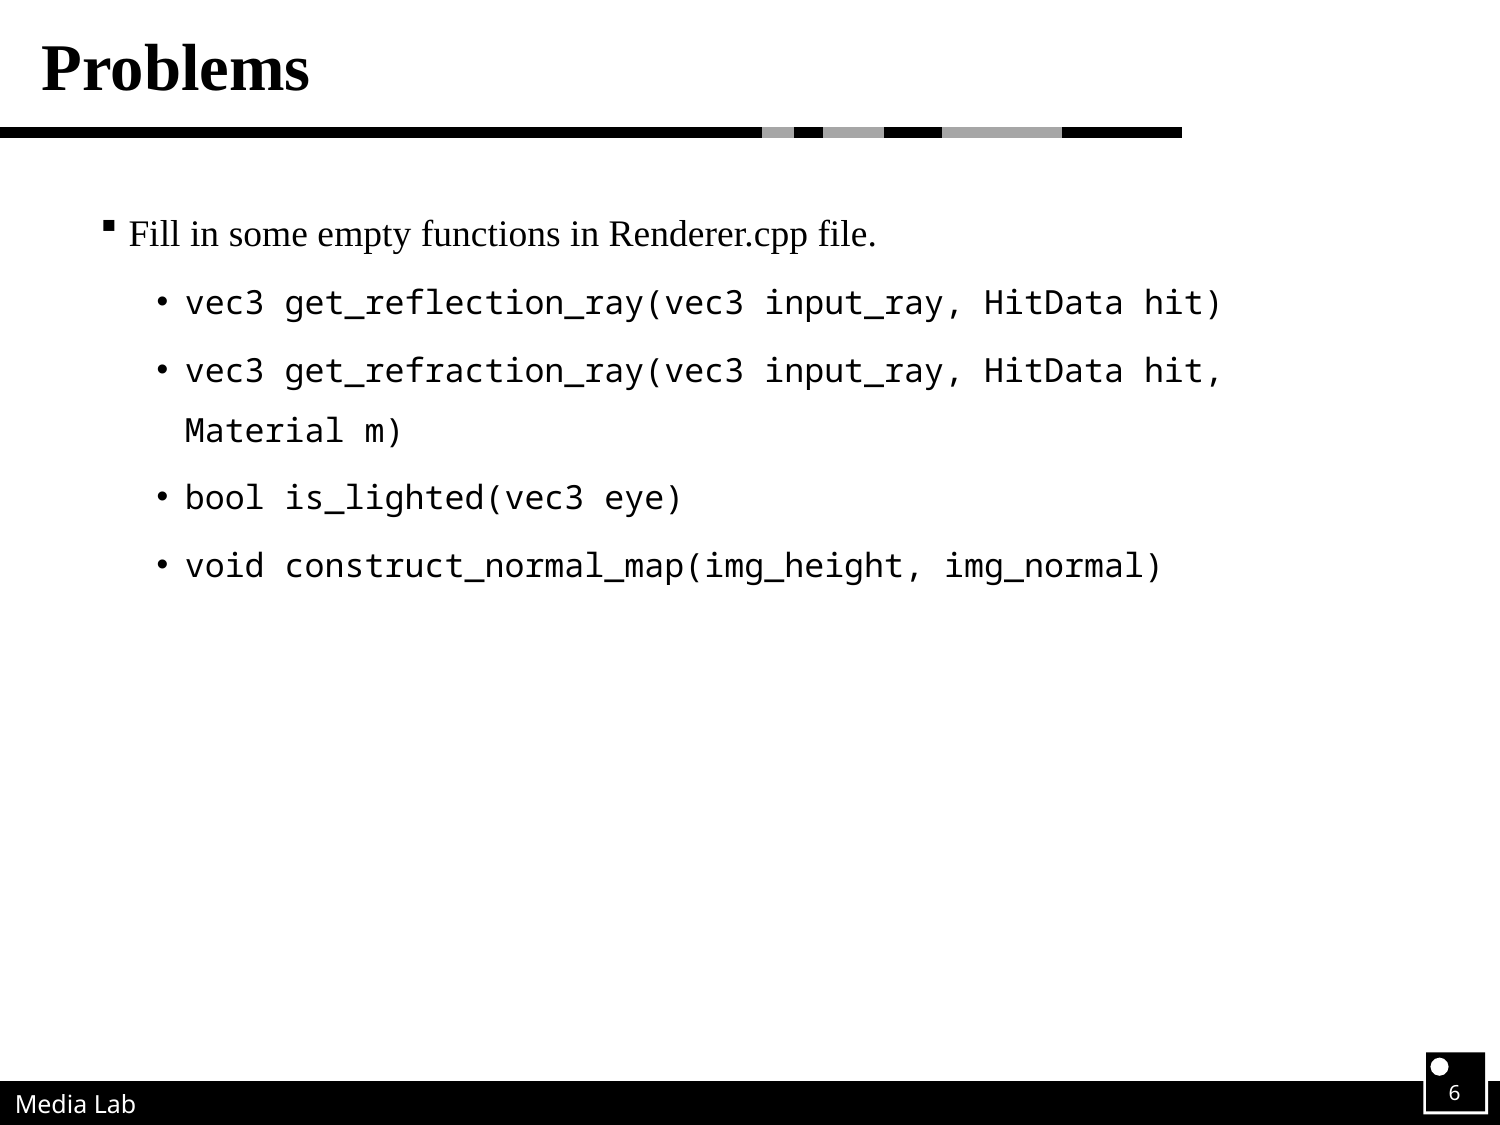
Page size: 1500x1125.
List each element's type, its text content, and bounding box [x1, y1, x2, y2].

slide_number 6 [1423, 1063, 1486, 1124]
title Problems [26, 25, 1321, 122]
list Fill in some empty functions in Renderer.cpp file. vec3 get_reflection_ray(vec3 input_ray, HitData hit) vec3 get_refraction_ray(vec3 input_ray, HitData hit, Material m) bool is_lighted(vec3 eye) void construct_normal_map(img_height, img_normal) [85, 178, 1415, 1006]
